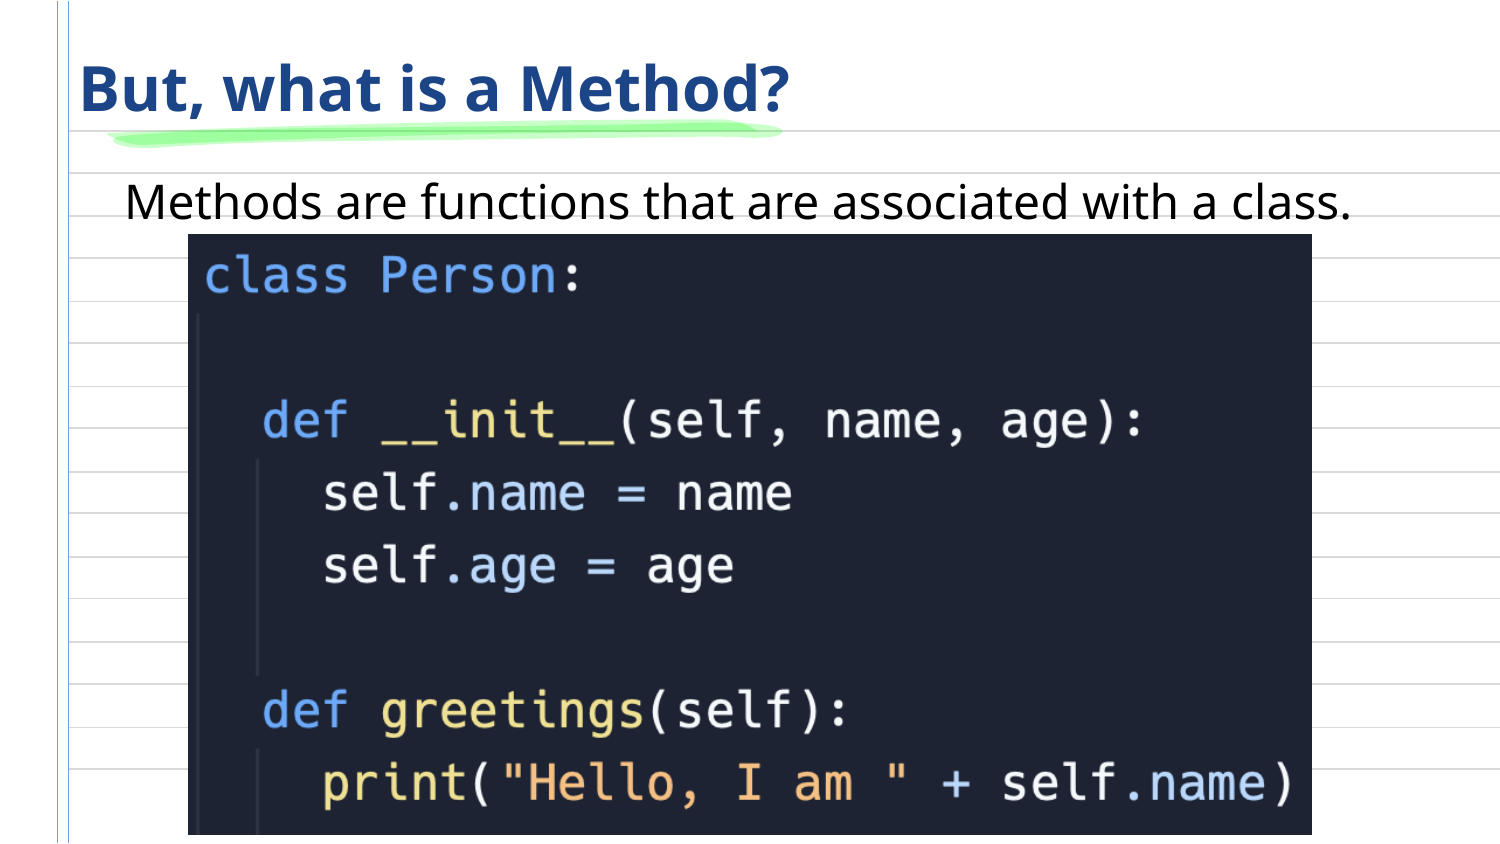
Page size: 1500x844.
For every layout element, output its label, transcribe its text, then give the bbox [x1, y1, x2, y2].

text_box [96, 119, 785, 149]
picture [188, 234, 1312, 835]
subtitle Methods are functions that are associated with a class. [109, 148, 1391, 350]
title But, what is a Method? [72, 48, 798, 133]
